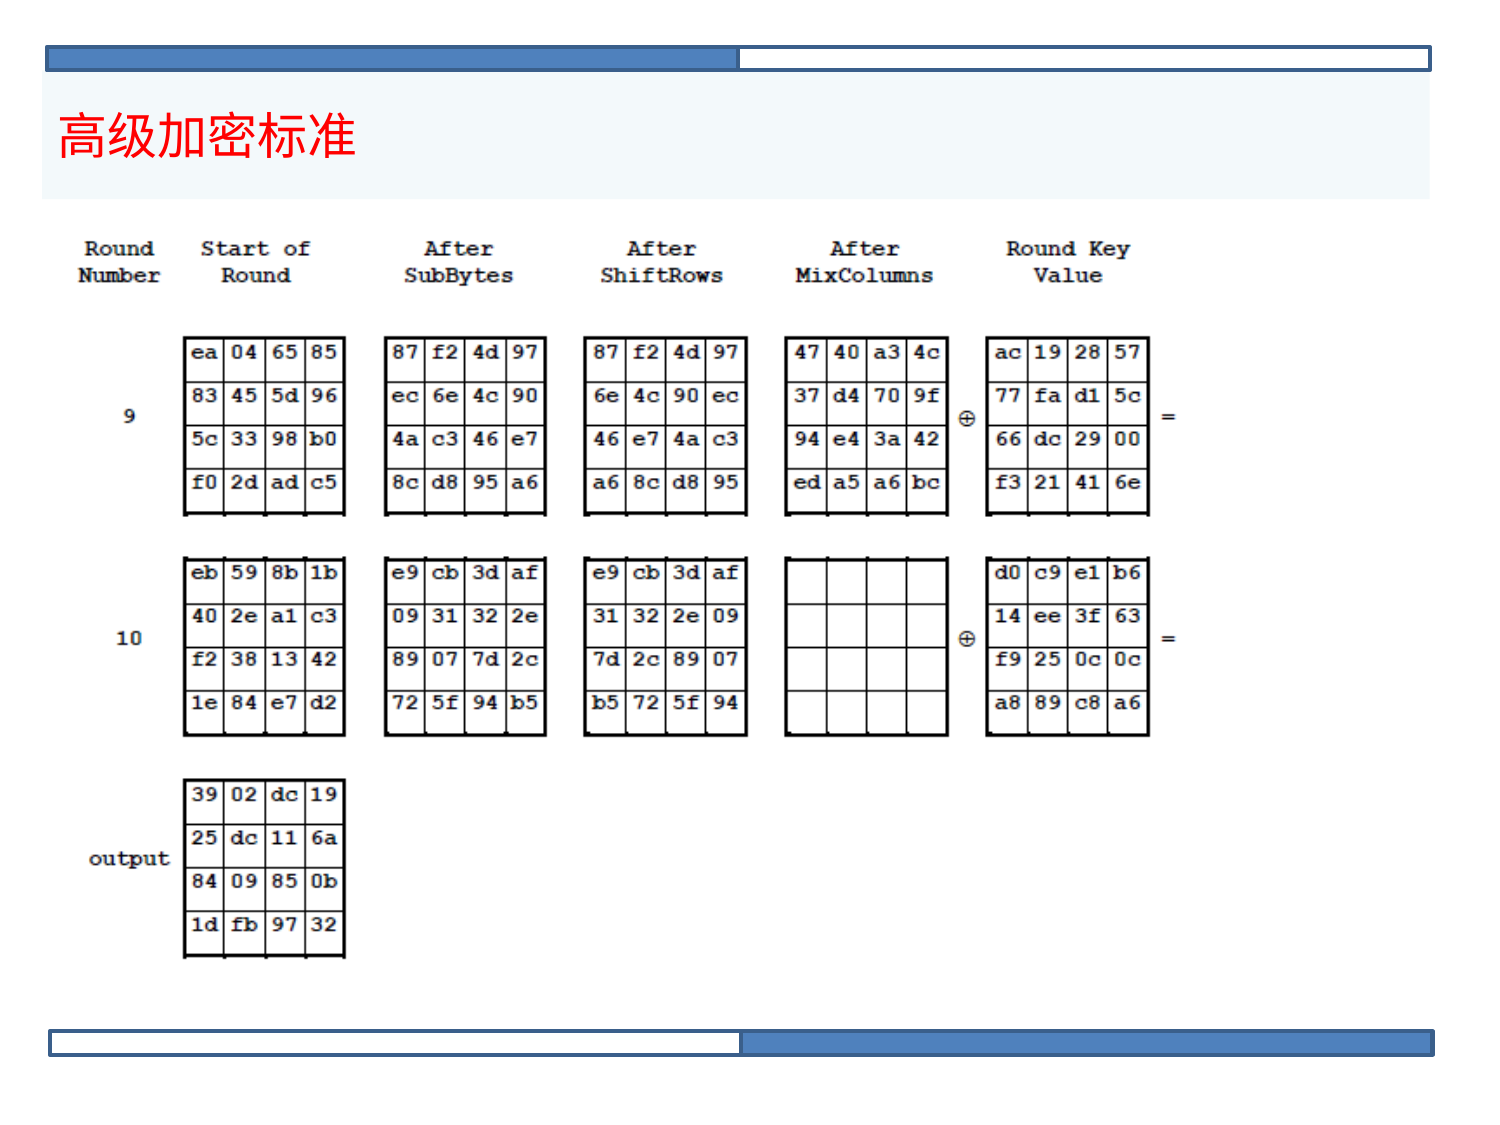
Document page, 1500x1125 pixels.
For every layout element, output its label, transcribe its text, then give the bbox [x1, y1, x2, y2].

text_box [45, 45, 736, 72]
picture [76, 231, 1152, 295]
title 高级加密标准 [42, 70, 1430, 200]
text_box [736, 45, 1432, 72]
text_box [739, 1029, 1435, 1057]
picture [88, 314, 1211, 987]
text_box [48, 1029, 739, 1057]
